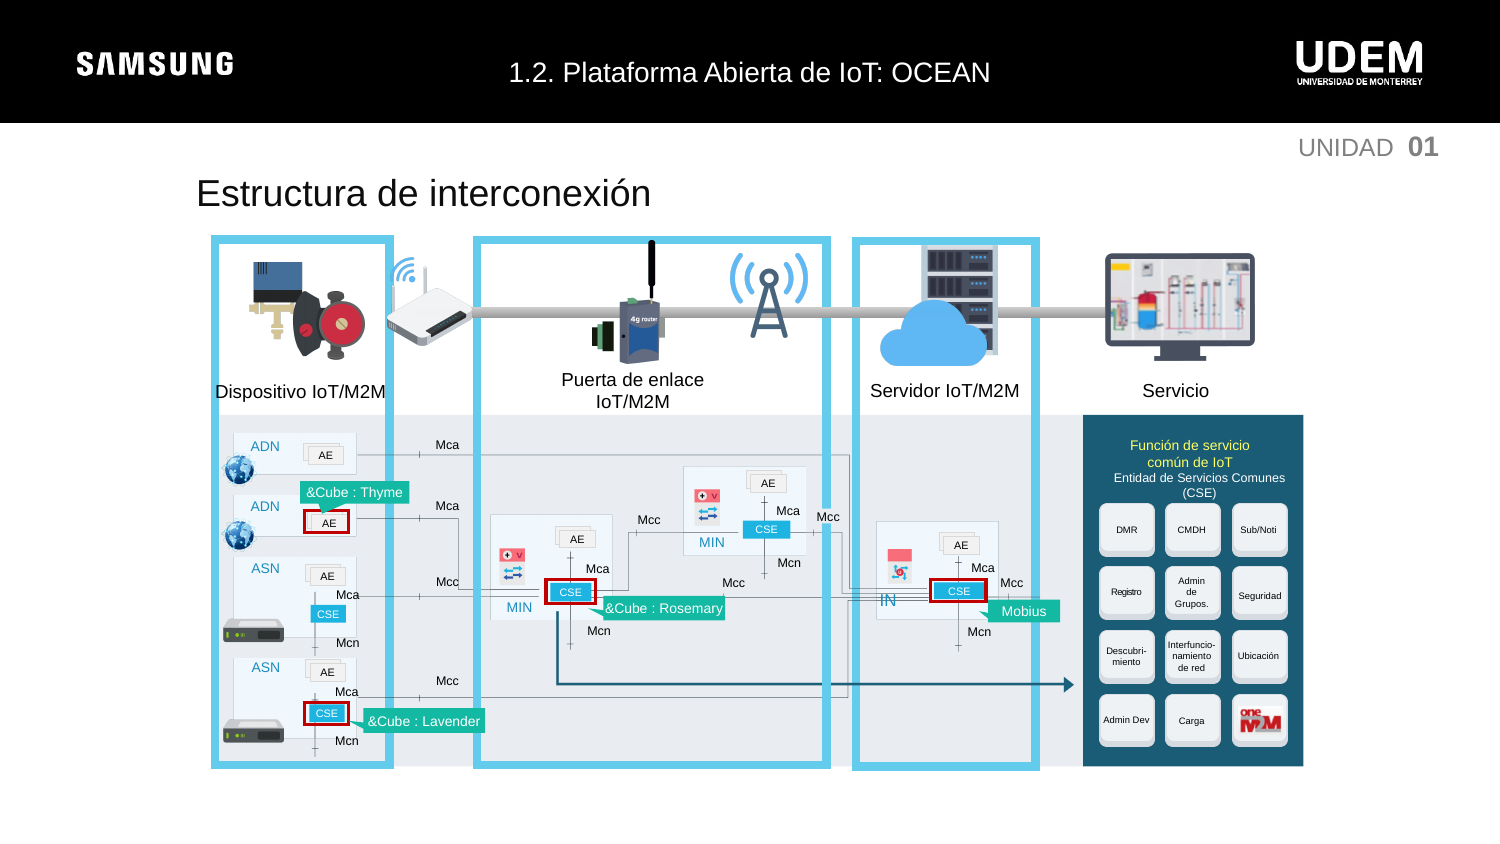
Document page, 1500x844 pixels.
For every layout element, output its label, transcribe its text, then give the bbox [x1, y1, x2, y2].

text_box Estructura de interconexión [195, 168, 1305, 215]
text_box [212, 239, 1304, 767]
text_box UNIDAD 01 [1289, 127, 1439, 162]
text_box 1.2. Plataforma Abierta de IoT: OCEAN [279, 54, 1221, 88]
picture [0, 0, 1500, 844]
